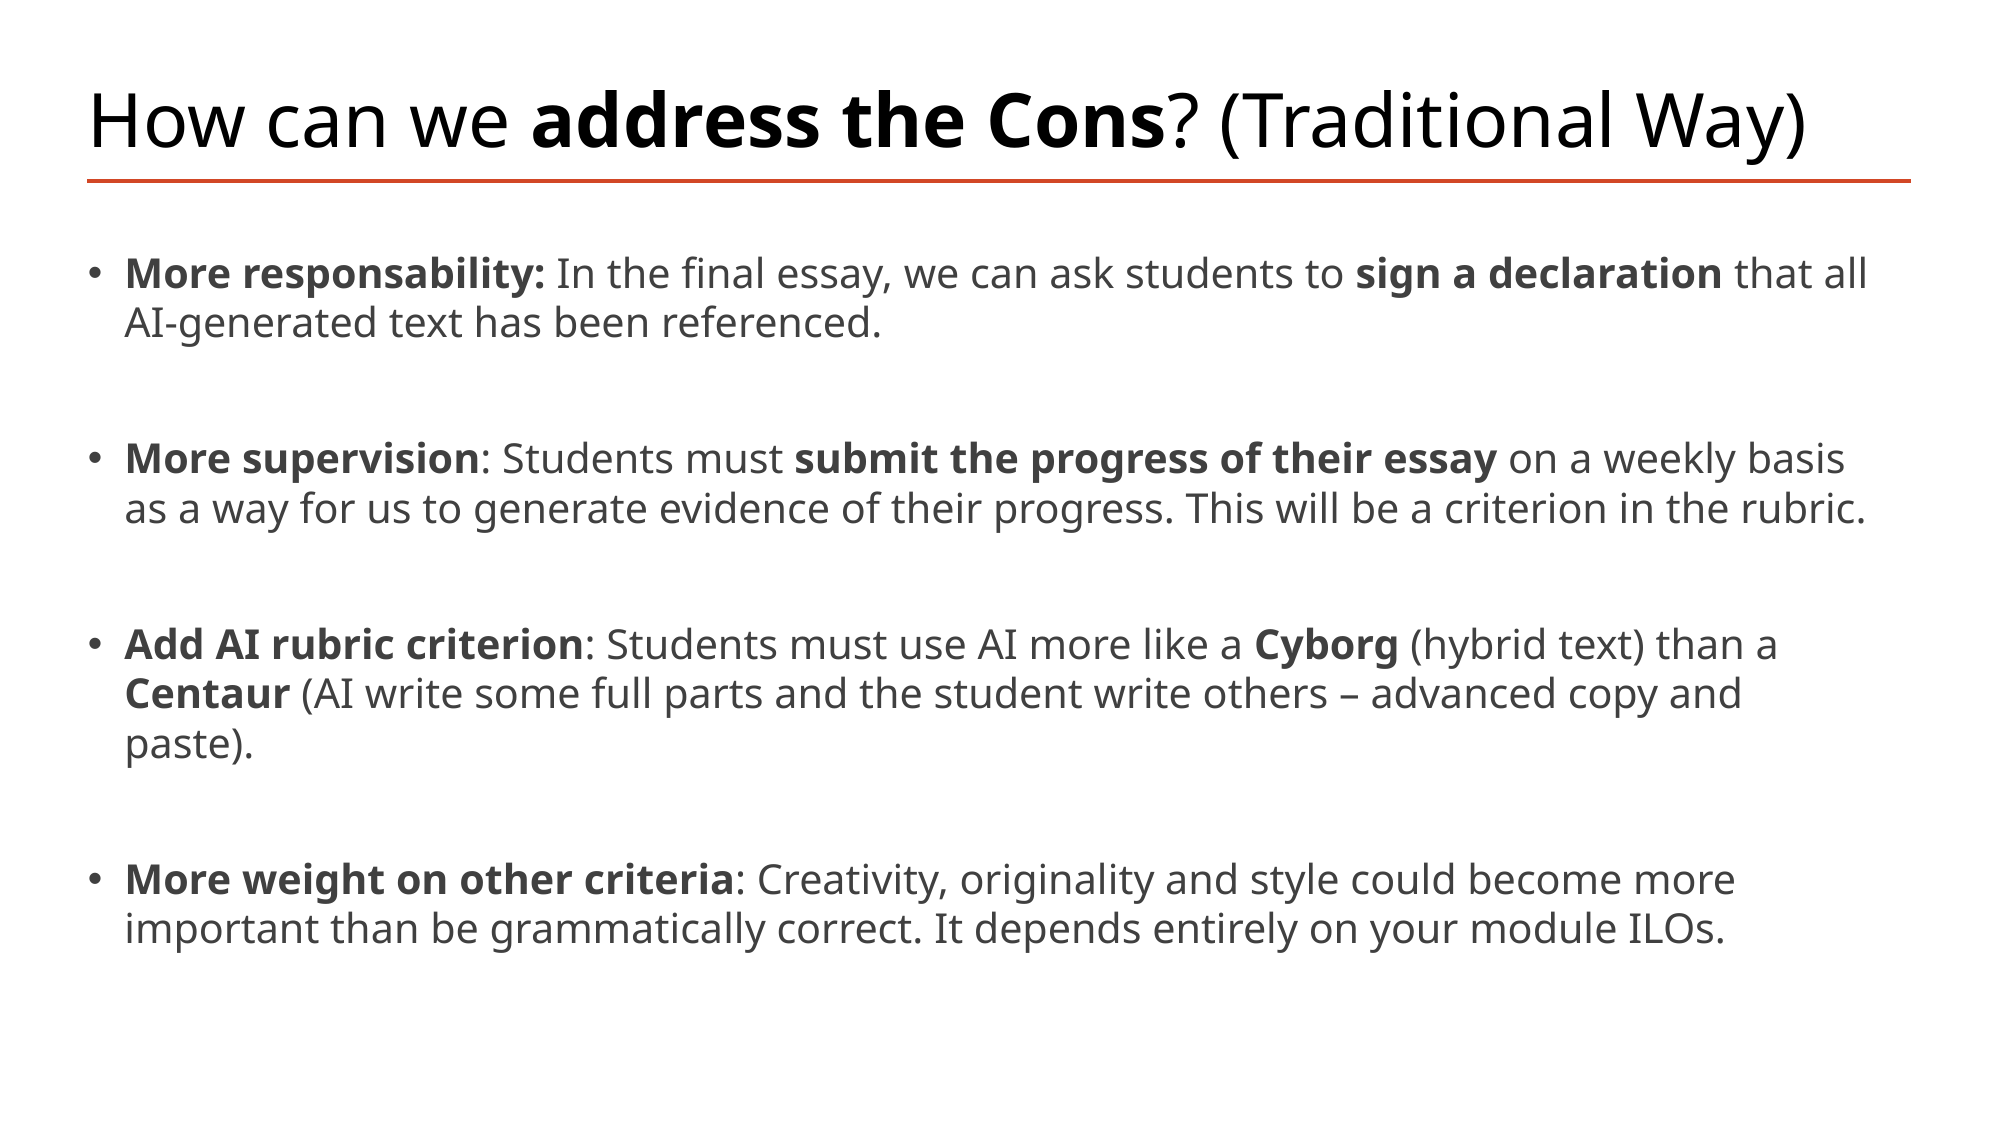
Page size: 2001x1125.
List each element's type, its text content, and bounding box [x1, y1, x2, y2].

list More responsability: In the final essay, we can ask students to sign a declaration that all AI-generated text has been referenced. More supervision: Students must submit the progress of their essay on a weekly basis as a way for us to generate evidence of their progress. This will be a criterion in the rubric. Add AI rubric criterion: Students must use AI more like a Cyborg (hybrid text) than a Centaur (AI write some full parts and the student write others – advanced copy and paste). More weight on other criteria: Creativity, originality and style could become more important than be grammatically correct. It depends entirely on your module ILOs. [72, 239, 1897, 1014]
title How can we address the Cons? (Traditional Way) [72, 70, 1897, 176]
